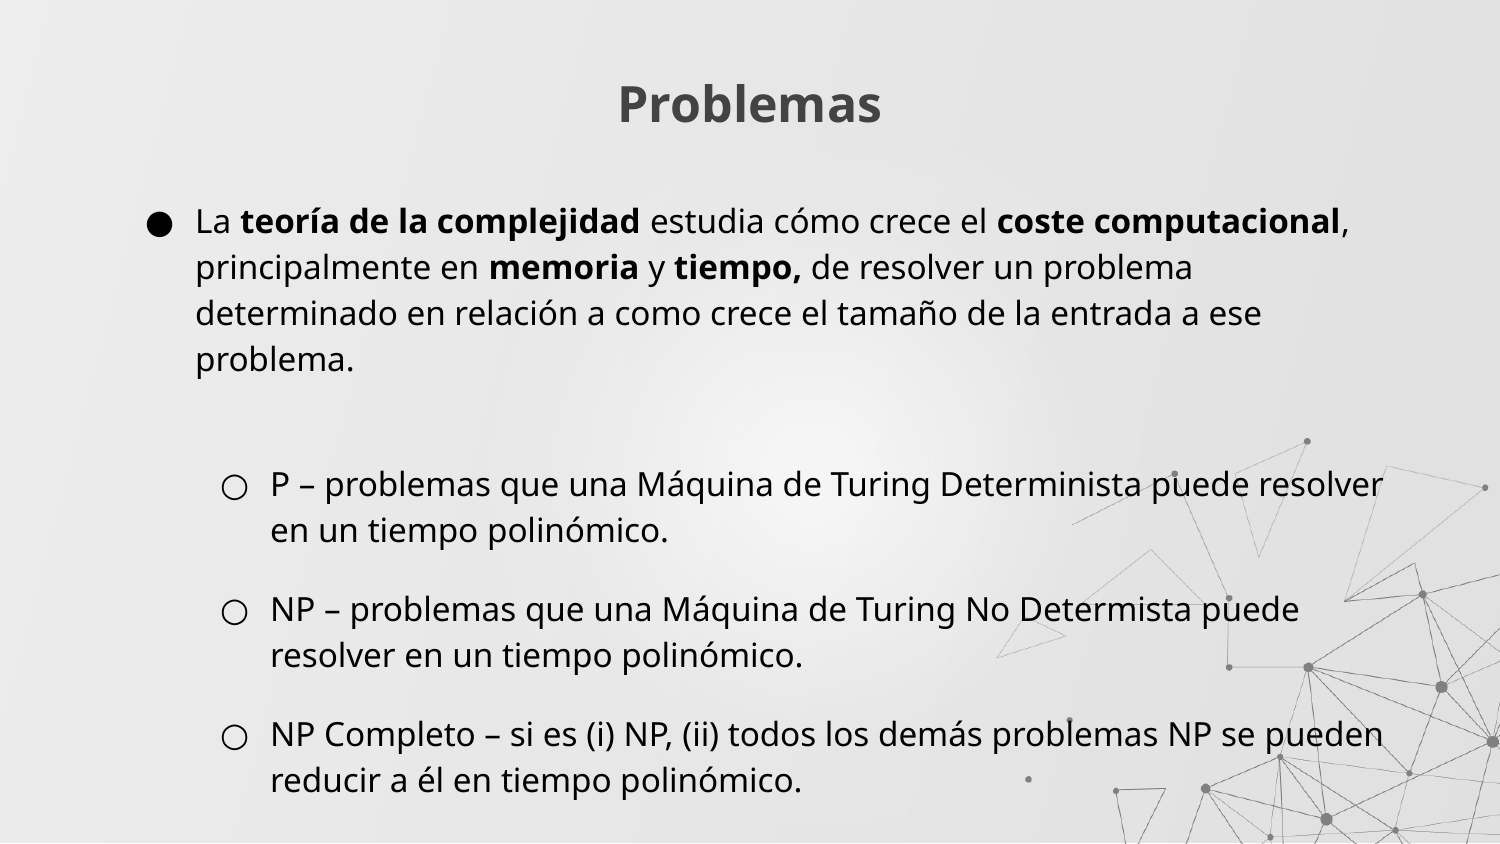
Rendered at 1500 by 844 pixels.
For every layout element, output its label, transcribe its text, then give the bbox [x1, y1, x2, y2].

title Problemas [322, 57, 1178, 214]
picture [0, 0, 1500, 844]
list La teoría de la complejidad estudia cómo crece el coste computacional, principalmente en memoria y tiempo, de resolver un problema determinado en relación a como crece el tamaño de la entrada a ese problema. P – problemas que una Máquina de Turing Determinista puede resolver en un tiempo polinómico. NP – problemas que una Máquina de Turing No Determista puede resolver en un tiempo polinómico. NP Completo – si es (i) NP, (ii) todos los demás problemas NP se pueden reducir a él en tiempo polinómico. [105, 179, 1408, 422]
